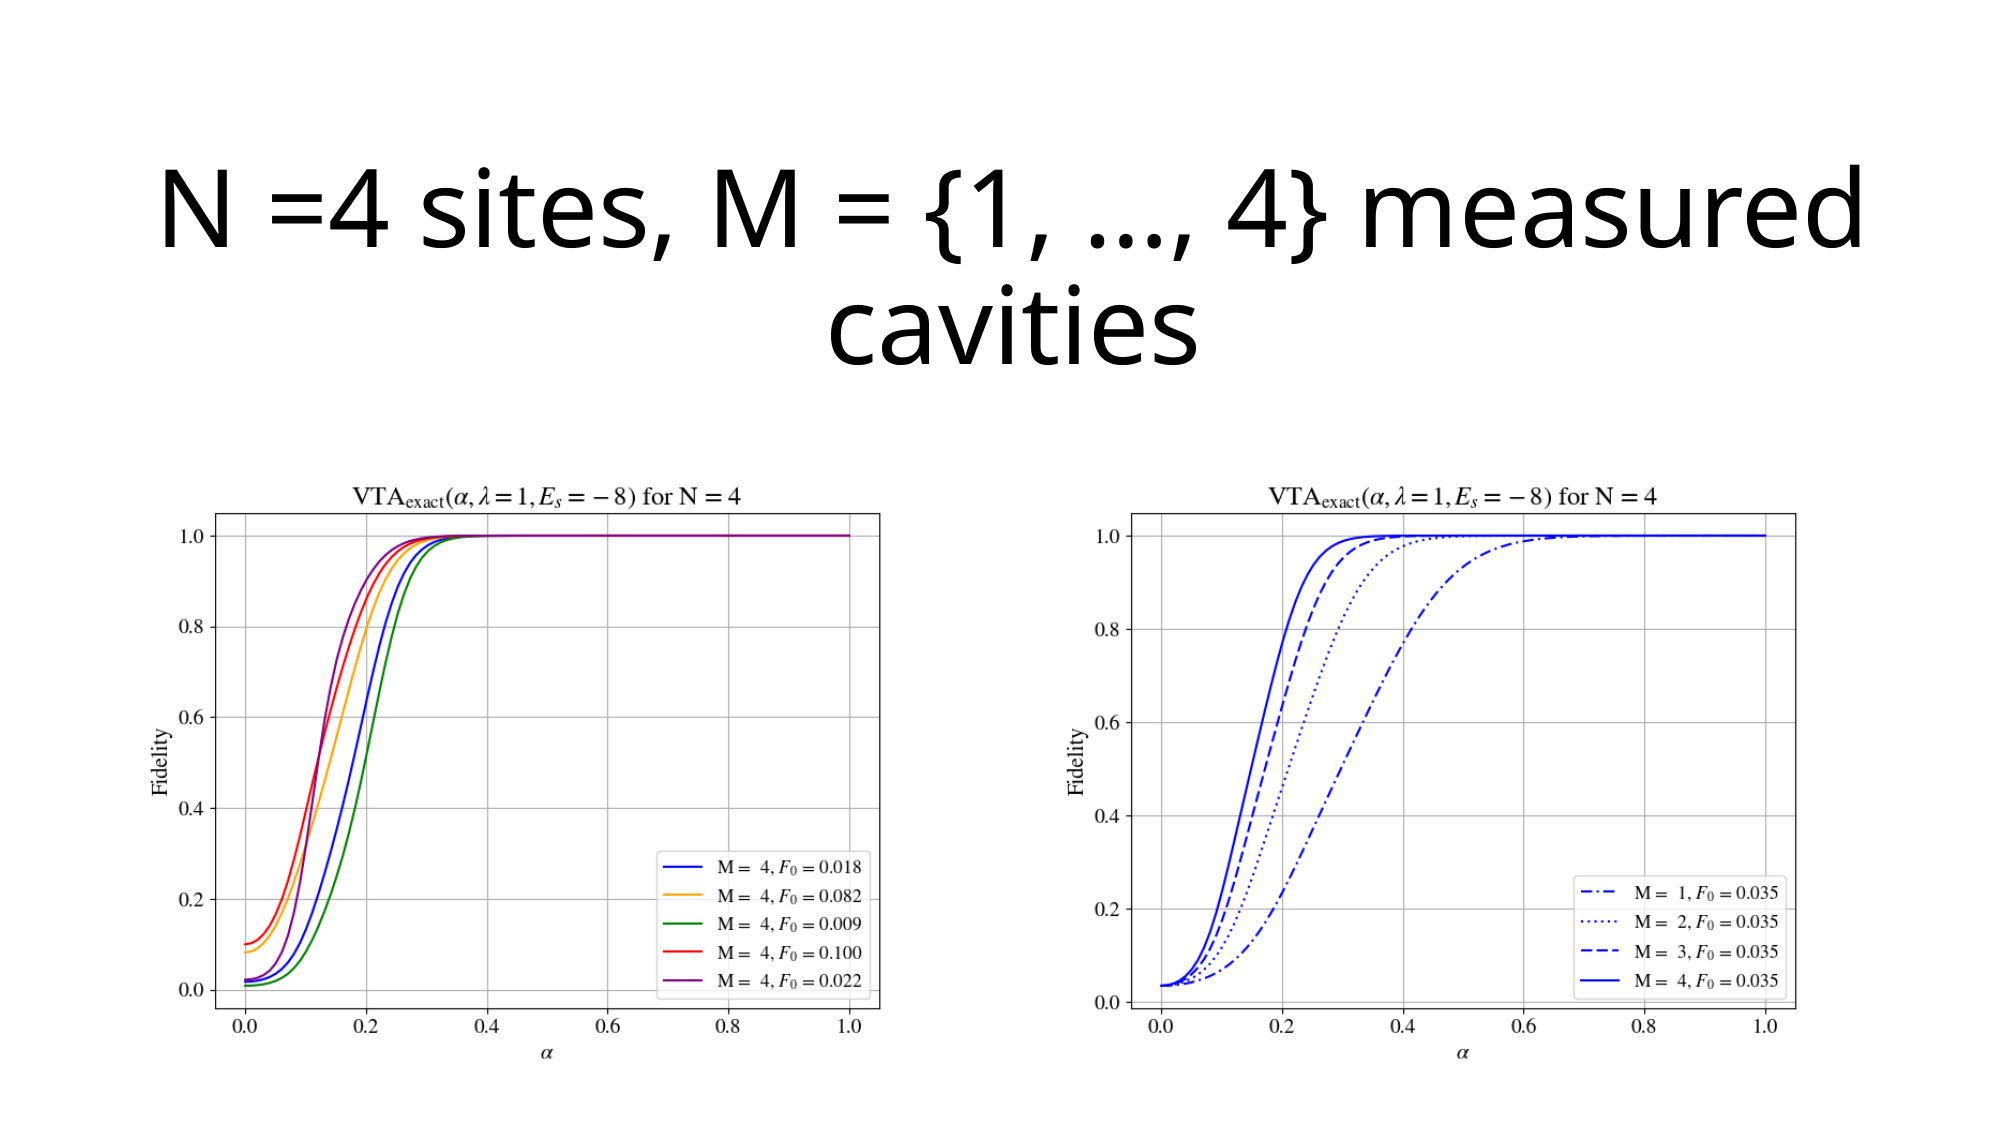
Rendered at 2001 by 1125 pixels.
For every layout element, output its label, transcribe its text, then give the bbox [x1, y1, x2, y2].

picture [1023, 435, 1881, 1079]
picture [107, 435, 965, 1079]
title N =4 sites, M = {1, …, 4} measured cavities [13, 118, 2000, 424]
